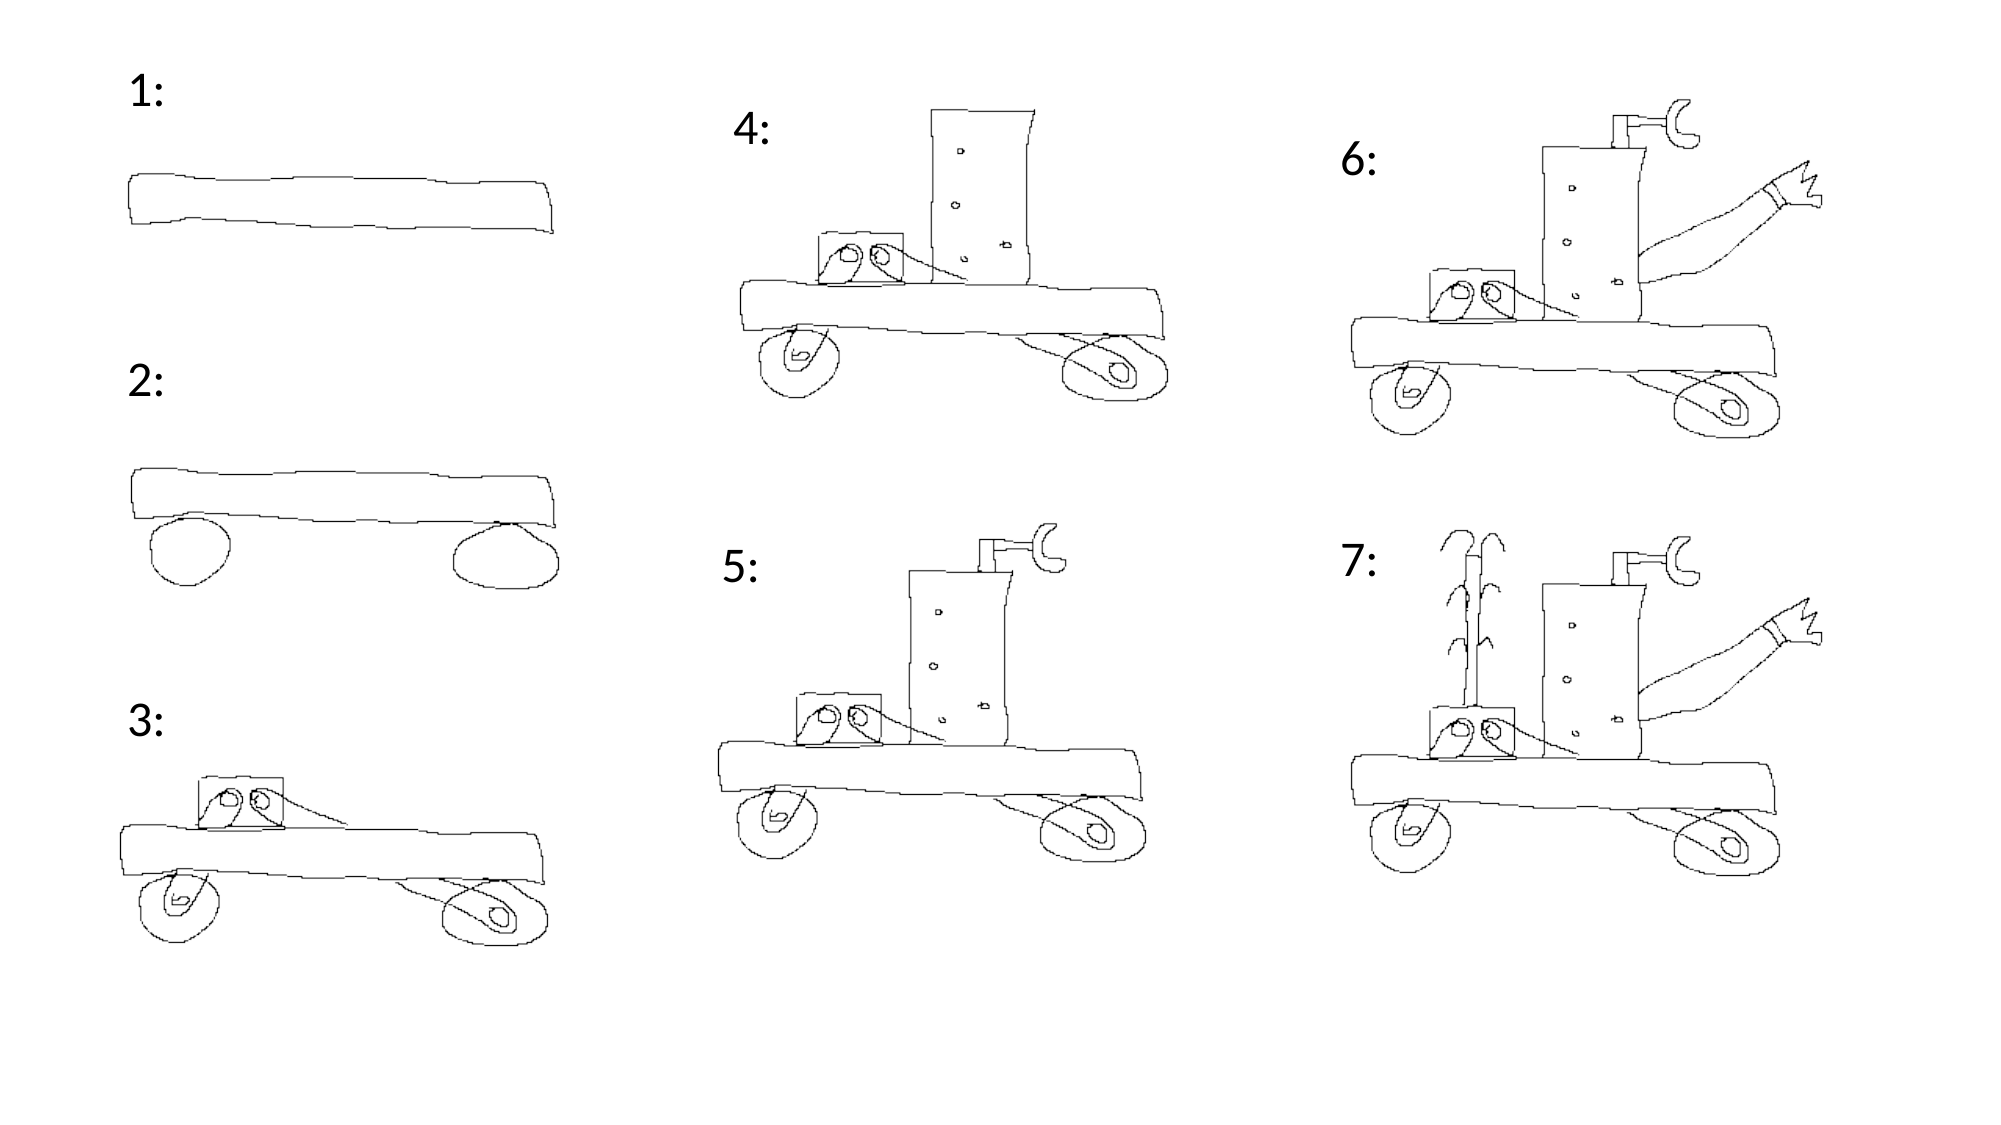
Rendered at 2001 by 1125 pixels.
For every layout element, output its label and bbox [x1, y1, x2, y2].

picture [59, 0, 633, 1025]
picture [679, 42, 1242, 480]
picture [657, 503, 1220, 941]
picture [1290, 79, 1854, 955]
